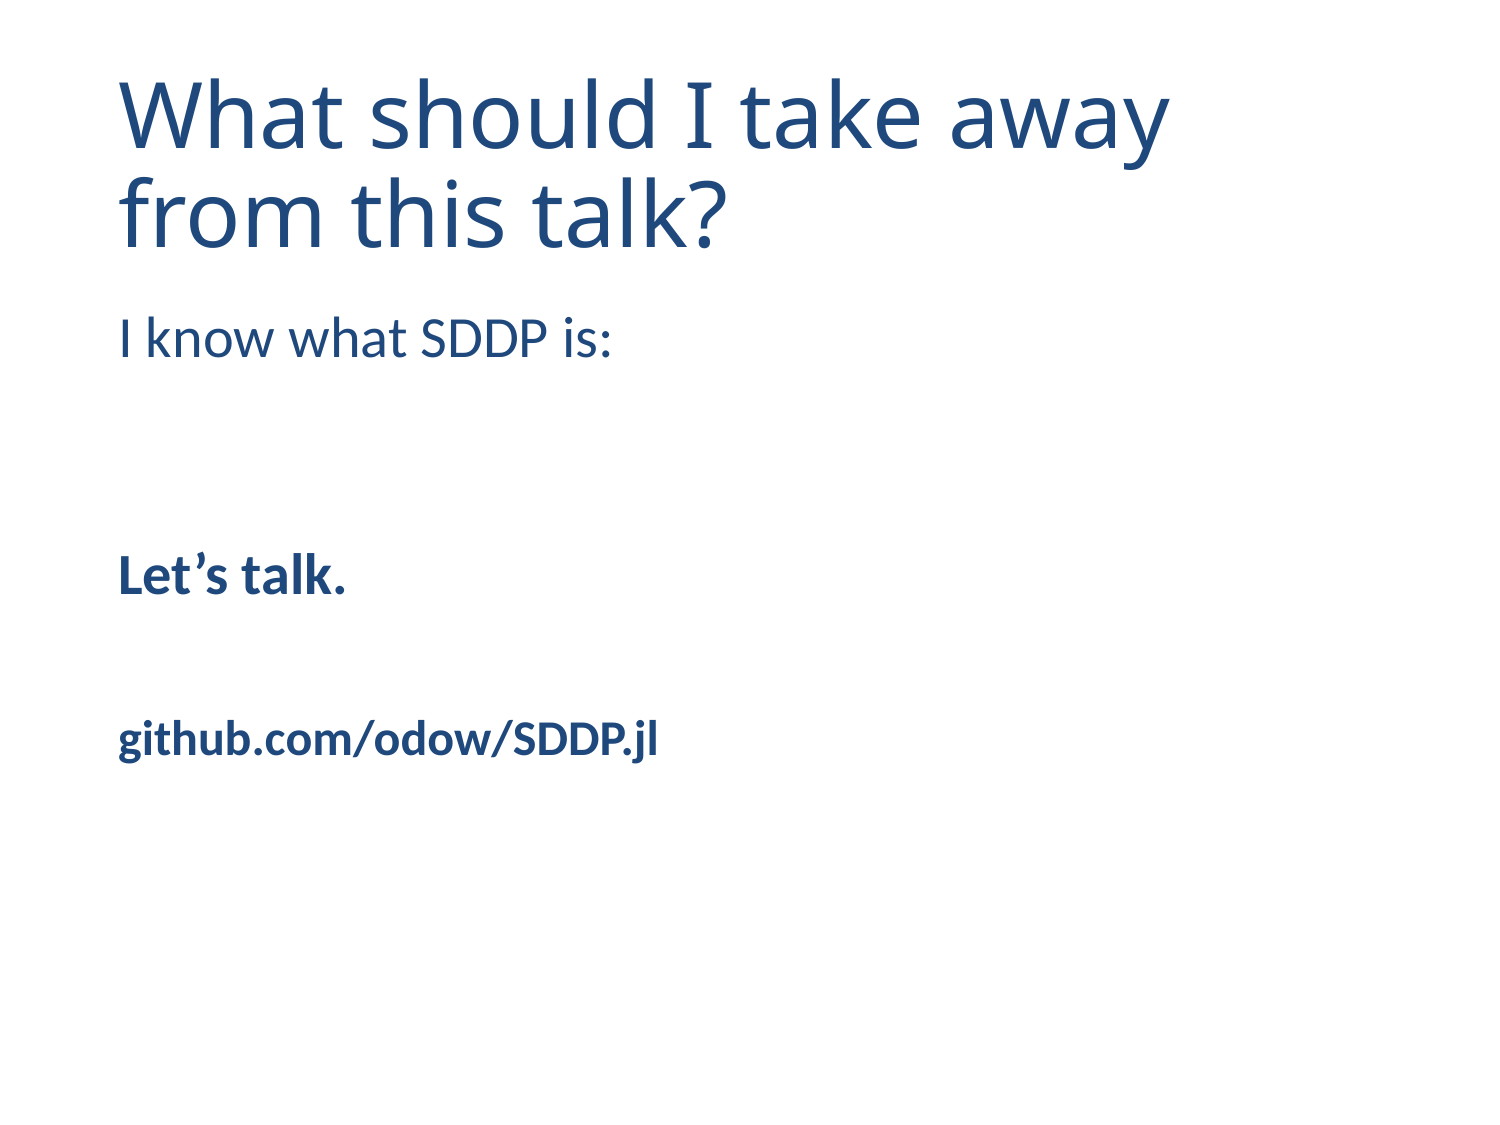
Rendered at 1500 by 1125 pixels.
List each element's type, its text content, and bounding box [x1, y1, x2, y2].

list I know what SDDP is: Let’s talk. github.com/odow/SDDP.jl [103, 299, 741, 1014]
title What should I take away from this talk? [103, 59, 1397, 278]
